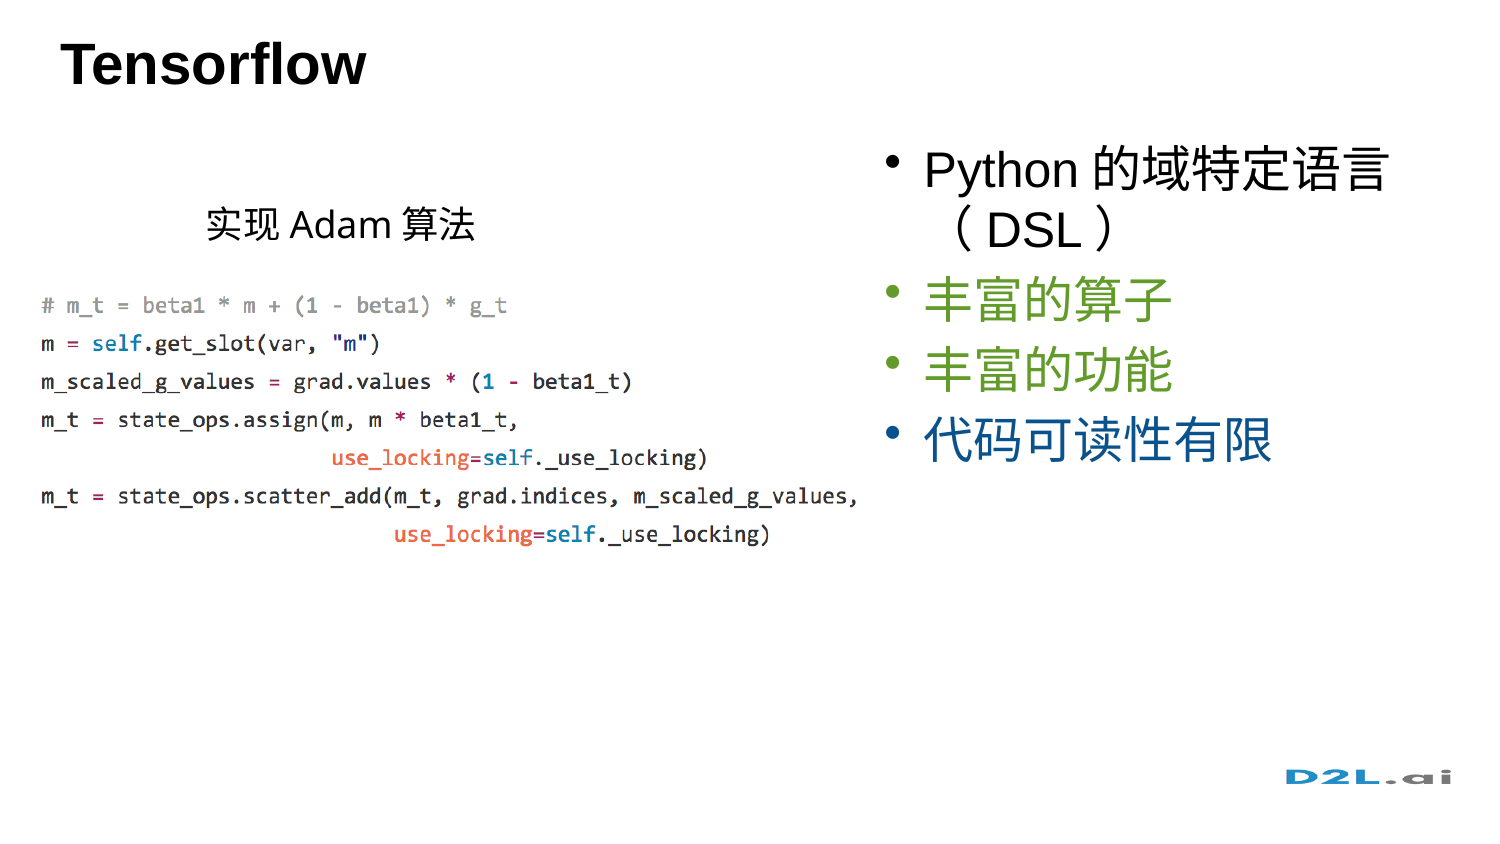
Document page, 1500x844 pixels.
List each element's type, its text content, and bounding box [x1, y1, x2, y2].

list Python的域特定语言（DSL） 丰富的算子 丰富的功能 代码可读性有限 [876, 129, 1467, 714]
text_box 实现Adam算法 [201, 196, 481, 250]
picture [1284, 745, 1454, 806]
title Tensorflow [52, 18, 1400, 109]
picture [22, 284, 939, 559]
